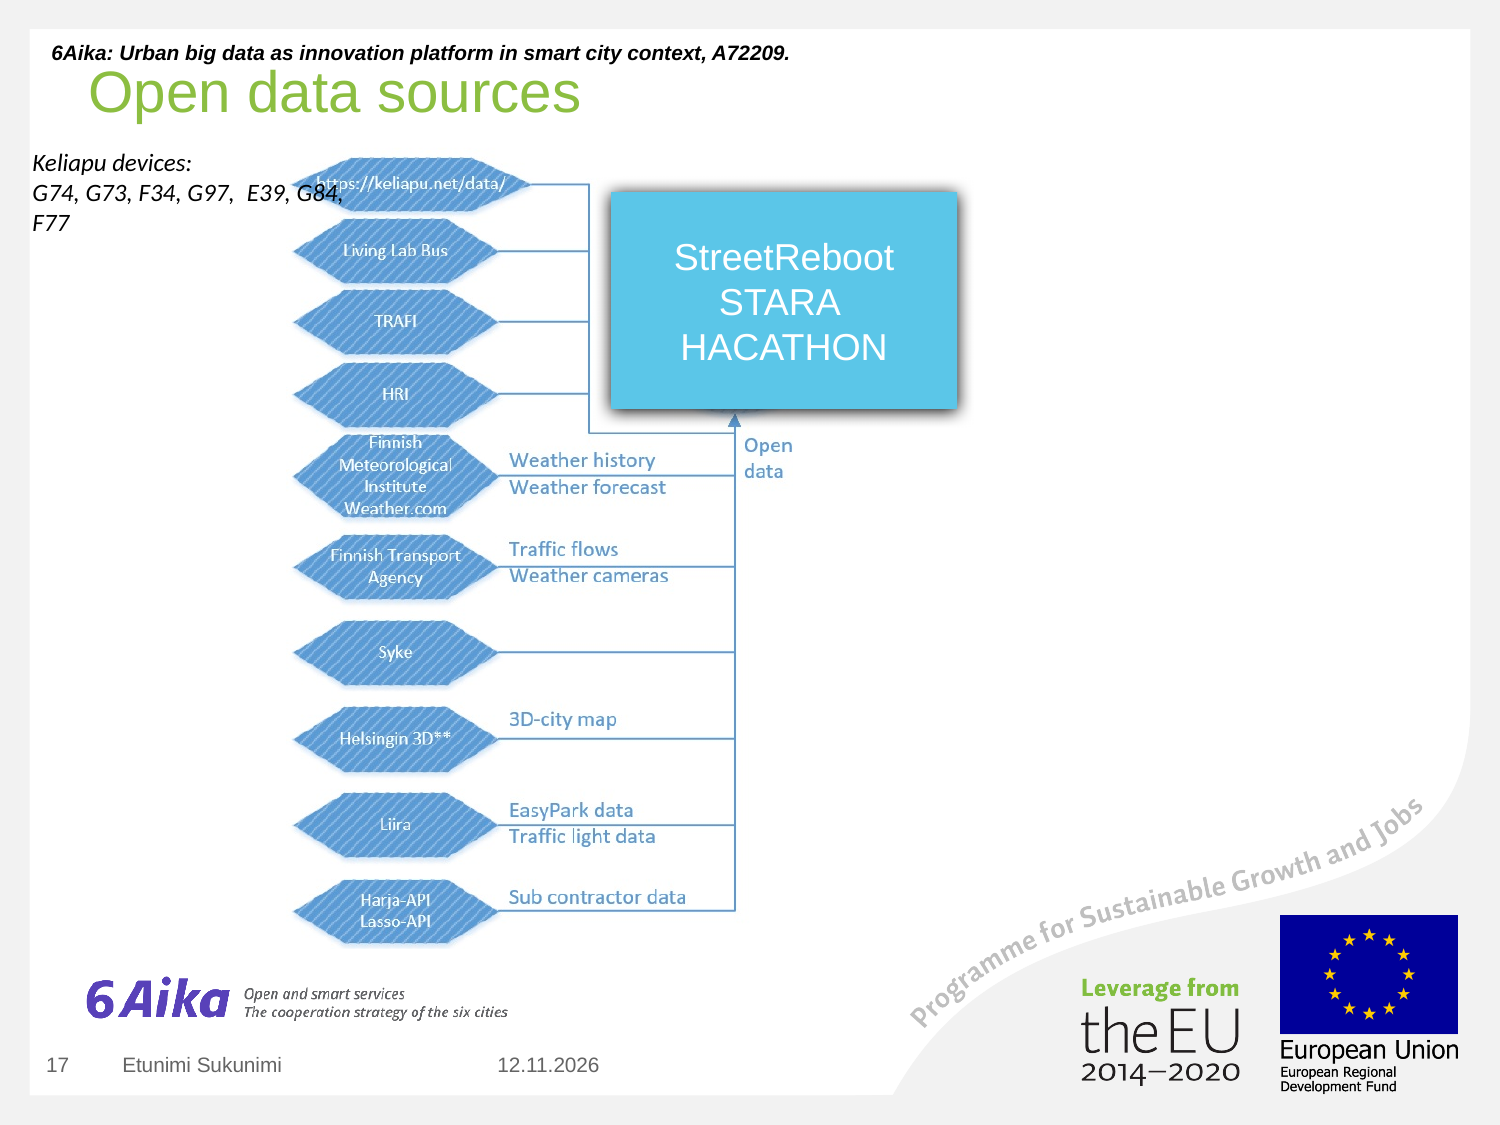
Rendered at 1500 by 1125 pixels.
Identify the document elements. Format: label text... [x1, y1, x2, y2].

text_box 6Aika: Urban big data as innovation platform in smart city context, A72209. [30, 32, 1384, 97]
text_box StreetReboot STARA HACATHON [851, 190, 959, 411]
picture [0, 0, 1500, 1125]
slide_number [437, 1035, 615, 1094]
slide_number 17 [31, 1035, 102, 1094]
title Open data sources [88, 53, 1412, 127]
footer Etunimi Sukunimi [107, 1052, 433, 1094]
text_box Keliapu devices: G74, G73, F34, G97, E39, G84, F77 [17, 139, 281, 244]
